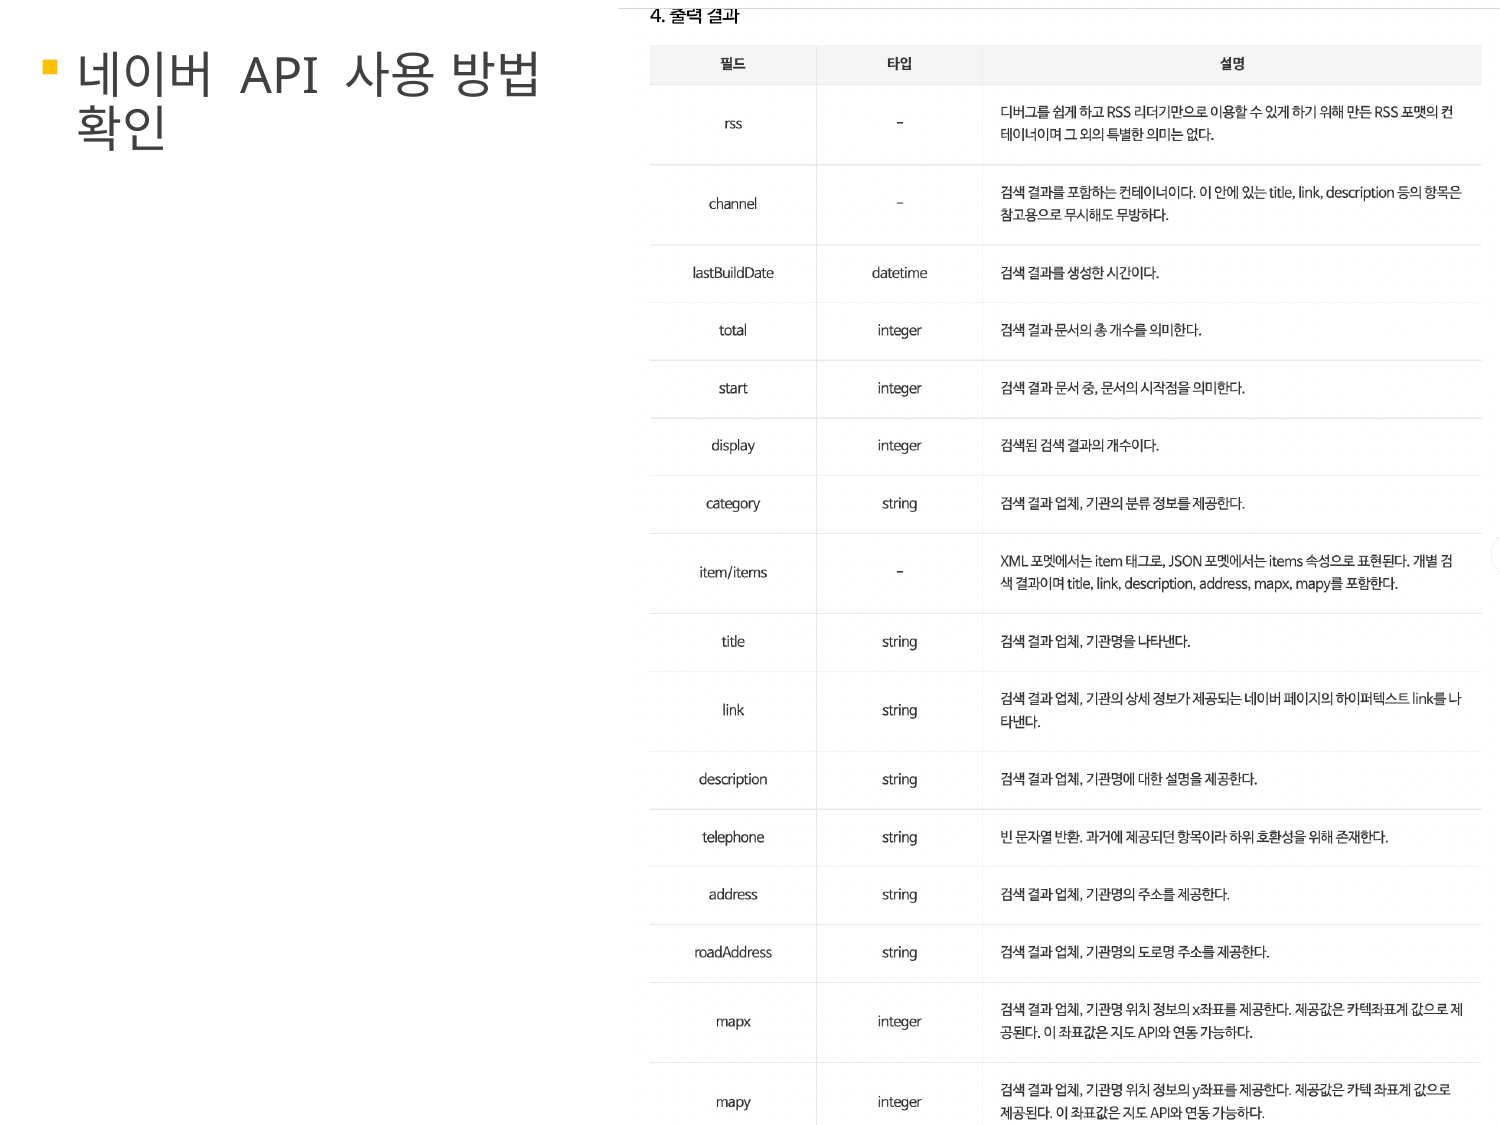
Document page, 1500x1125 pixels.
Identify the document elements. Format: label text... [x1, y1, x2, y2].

text_box 네이버 API 사용 방법 확인 [23, 42, 619, 166]
picture [619, 0, 1500, 1125]
